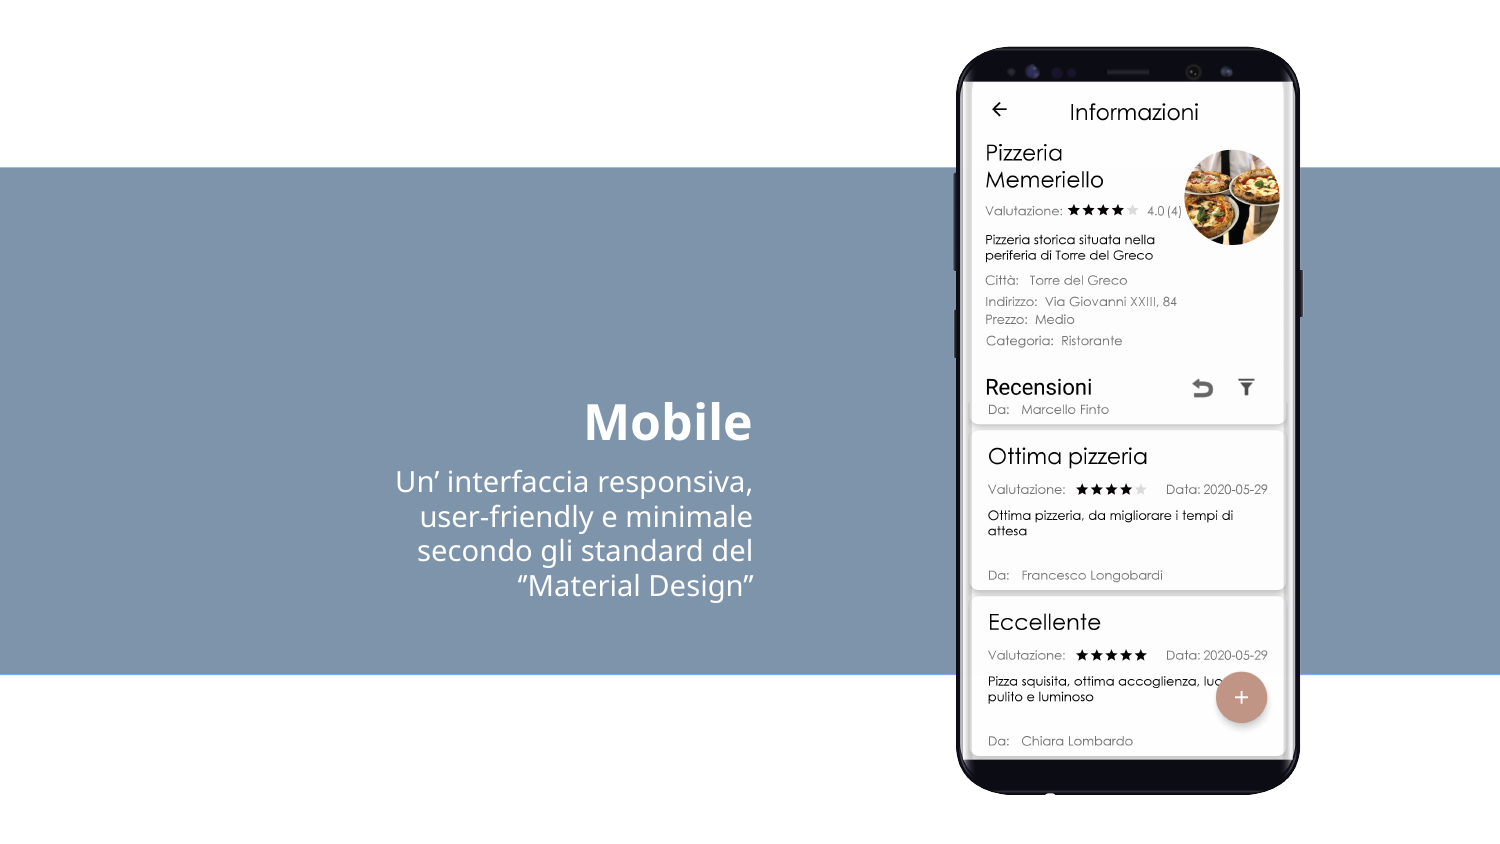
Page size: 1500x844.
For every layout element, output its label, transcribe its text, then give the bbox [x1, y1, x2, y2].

text_box [0, 165, 710, 676]
picture [715, 0, 1500, 844]
subtitle Un’ interfaccia responsiva, user-friendly e minimale secondo gli standard del ‘’Material Design’’ [314, 447, 710, 657]
title Mobile [267, 283, 710, 466]
